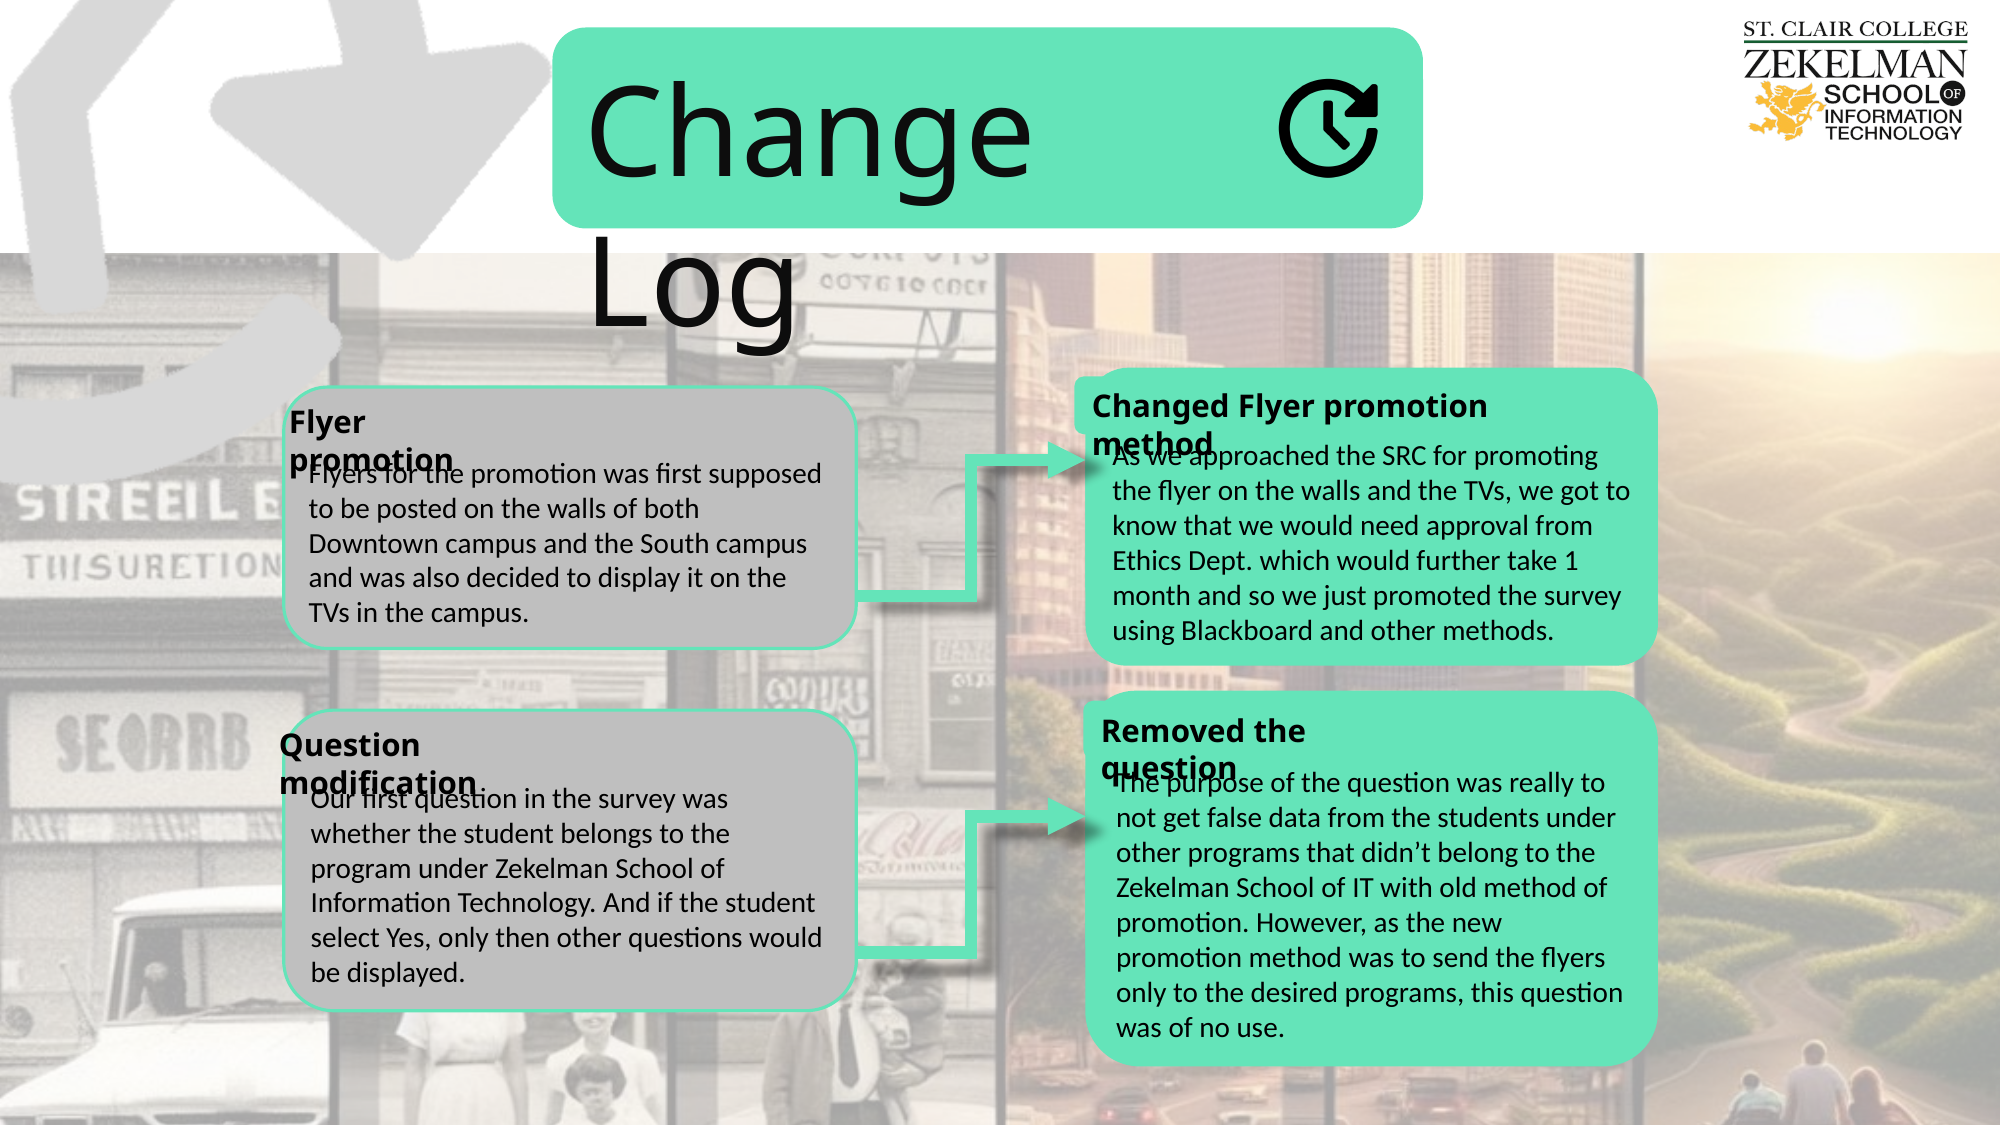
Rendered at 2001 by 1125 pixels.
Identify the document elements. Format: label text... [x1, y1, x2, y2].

picture [0, 0, 2000, 1125]
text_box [283, 387, 857, 649]
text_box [856, 460, 1086, 597]
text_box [1085, 367, 1658, 669]
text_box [283, 710, 857, 1011]
text_box [559, 26, 1425, 230]
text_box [856, 816, 1086, 953]
picture [1744, 21, 1968, 145]
picture [1262, 62, 1395, 194]
text_box Change Log [570, 43, 1260, 253]
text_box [1085, 690, 1658, 1070]
